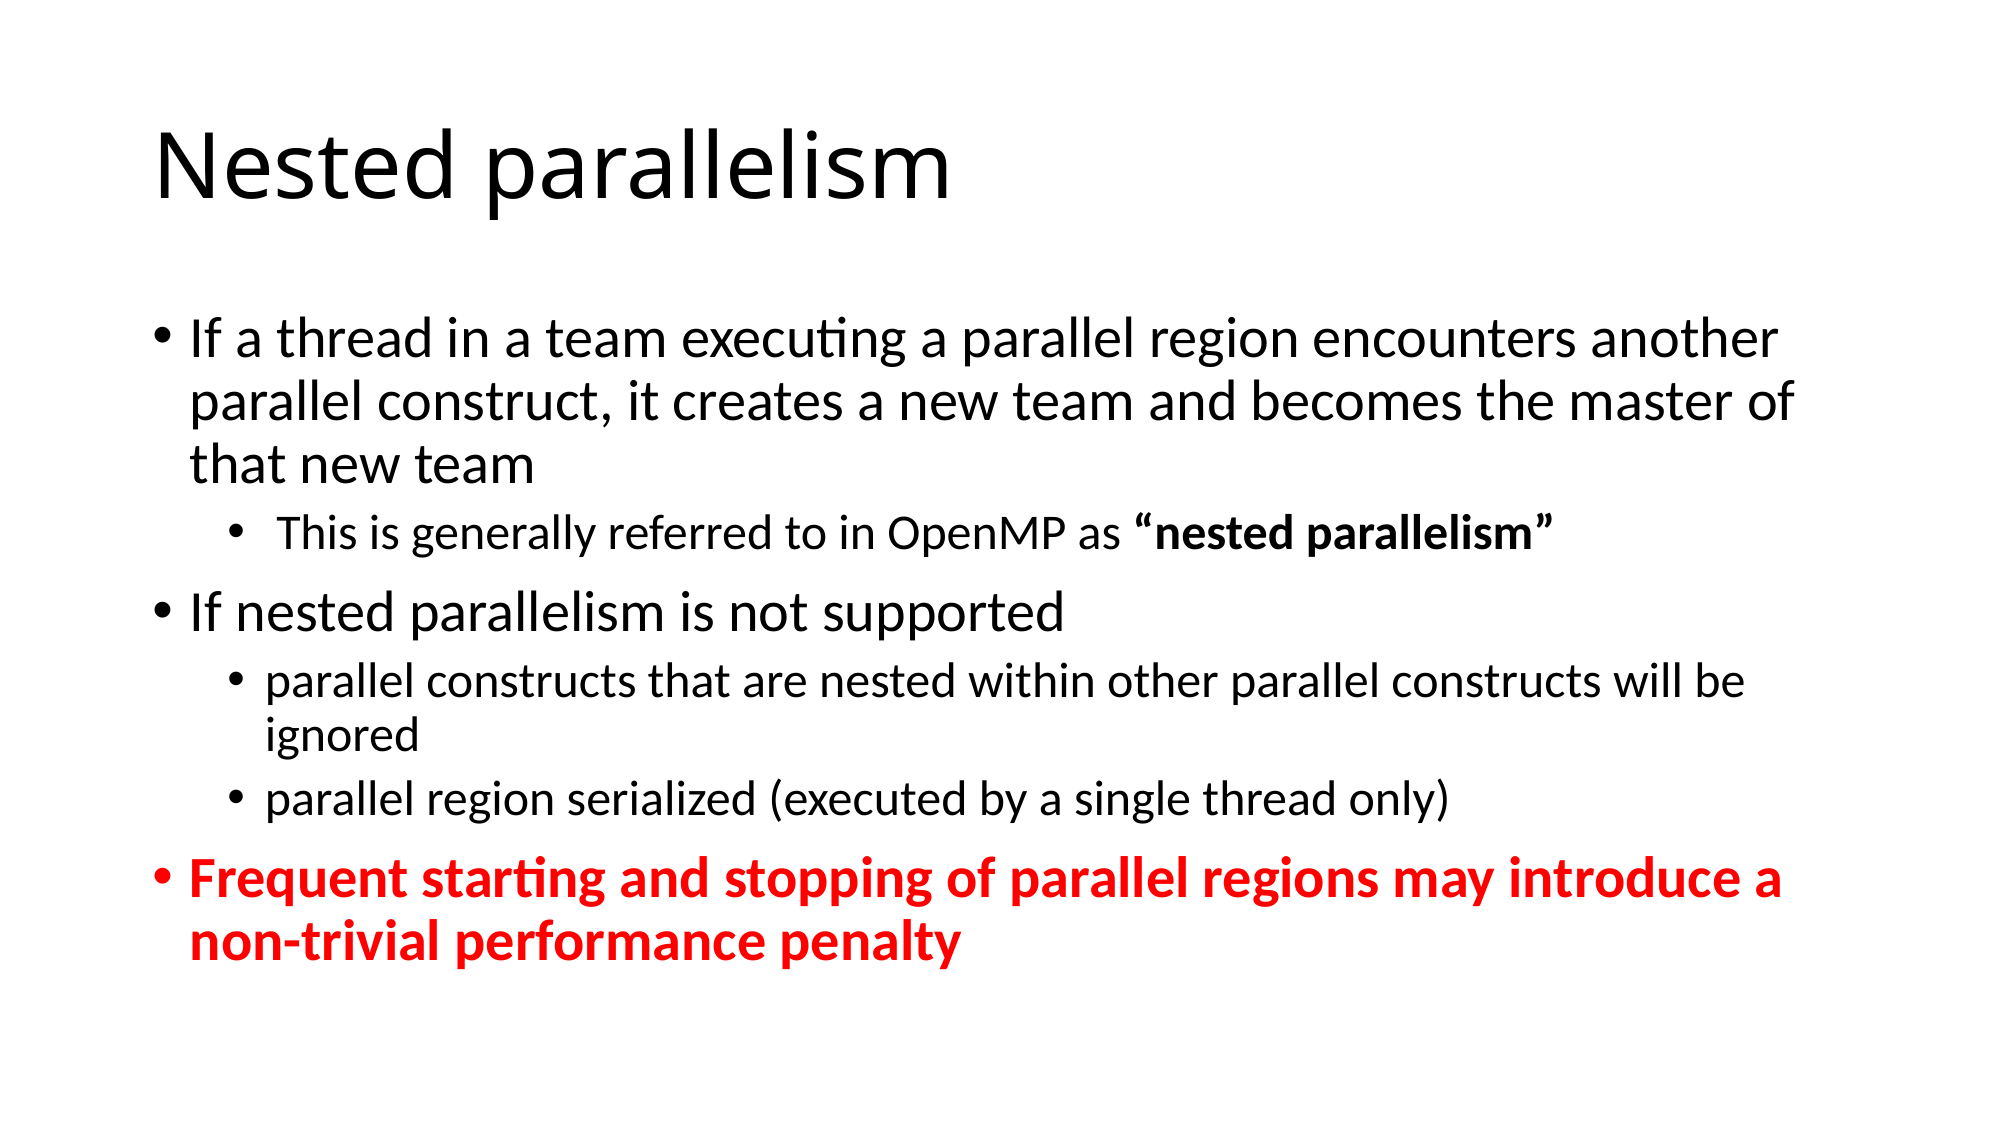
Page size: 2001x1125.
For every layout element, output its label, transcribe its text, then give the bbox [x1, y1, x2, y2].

title Nested parallelism [137, 59, 1863, 278]
list If a thread in a team executing a parallel region encounters another parallel construct, it creates a new team and becomes the master of that new team This is generally referred to in OpenMP as “nested parallelism” If nested parallelism is not supported parallel constructs that are nested within other parallel constructs will be ignored parallel region serialized (executed by a single thread only) Frequent starting and stopping of parallel regions may introduce a non-trivial performance penalty [137, 299, 1863, 1014]
